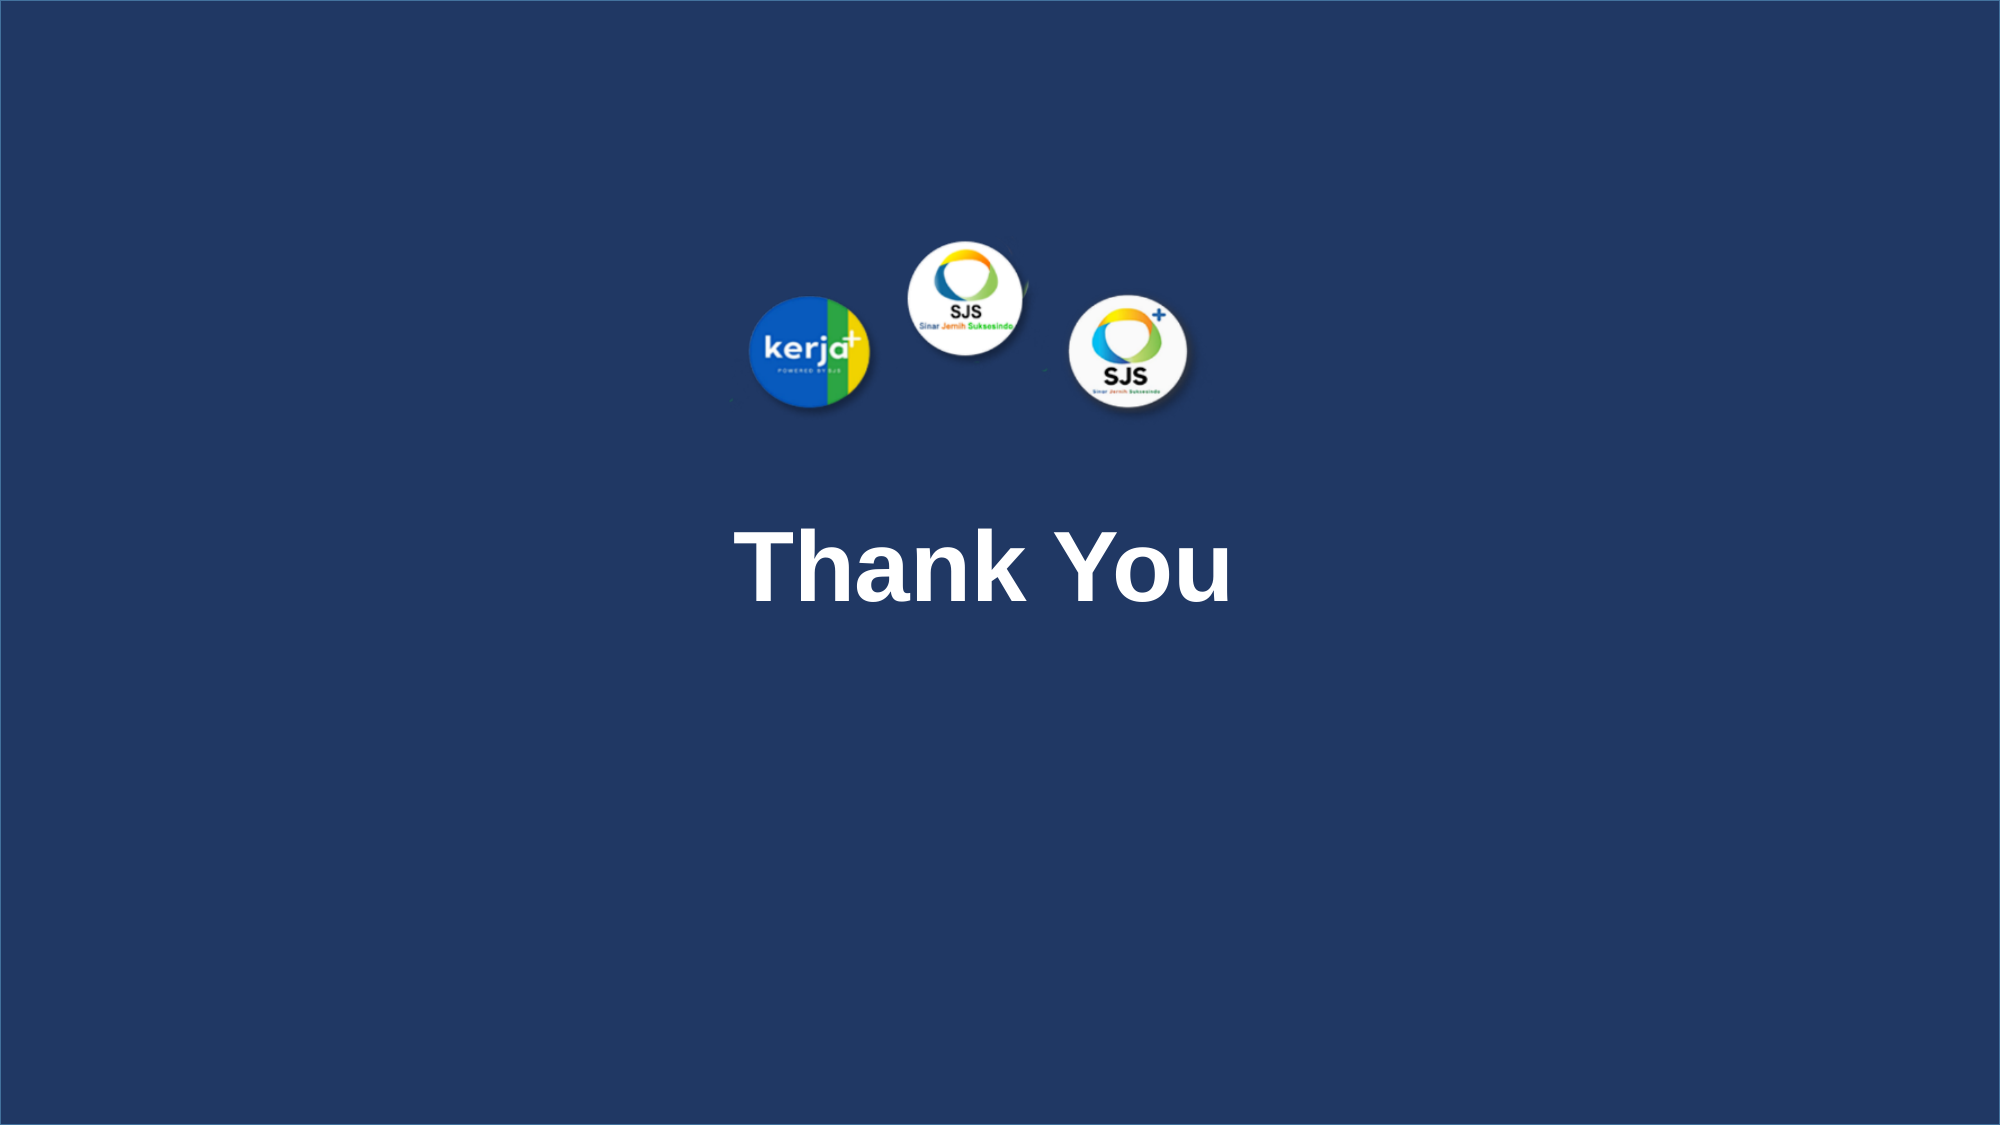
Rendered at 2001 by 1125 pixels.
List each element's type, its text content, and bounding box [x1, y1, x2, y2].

text_box [0, 0, 2000, 1125]
picture [728, 223, 1224, 431]
text_box Thank You [483, 494, 1484, 629]
